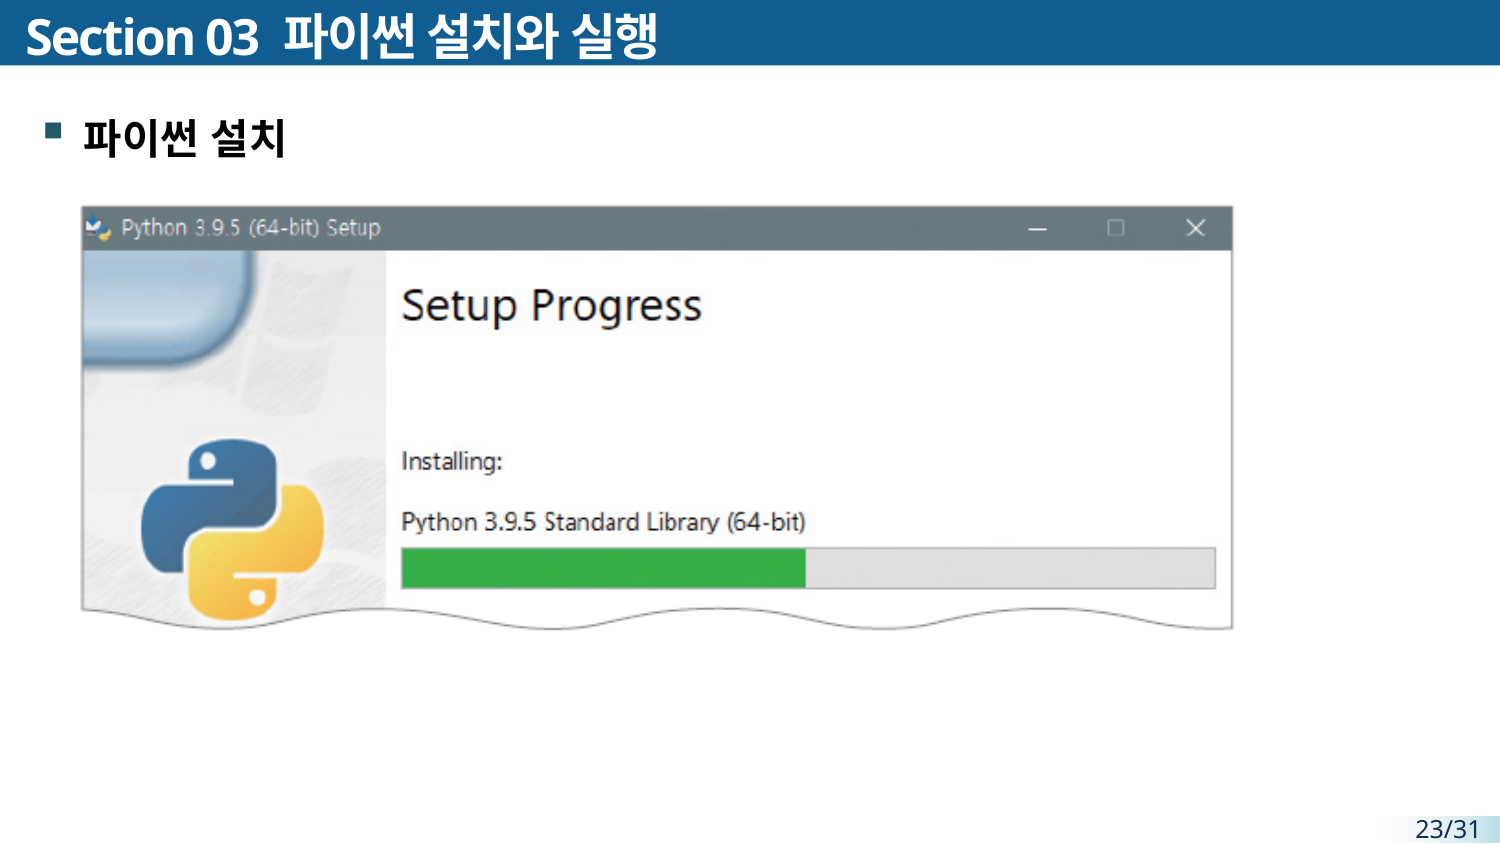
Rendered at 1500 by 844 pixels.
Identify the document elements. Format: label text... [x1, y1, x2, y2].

title Section 03 파이썬 설치와 실행 [10, 6, 1288, 65]
picture [70, 192, 1246, 659]
list 파이썬 설치 [10, 95, 1378, 793]
